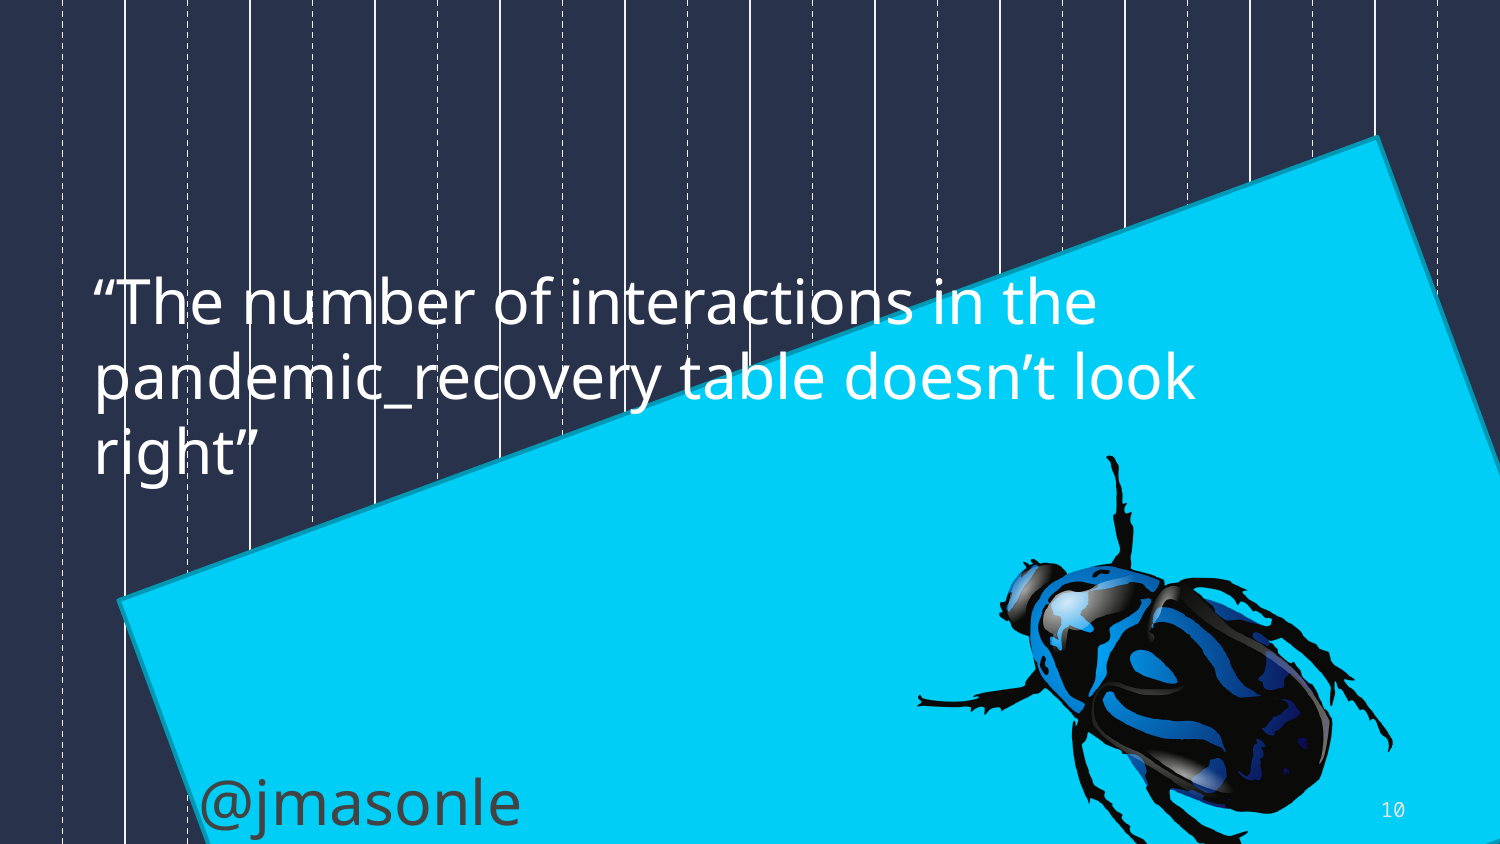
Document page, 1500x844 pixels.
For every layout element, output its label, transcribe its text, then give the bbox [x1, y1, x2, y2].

text_box [1294, 135, 1500, 844]
text_box @jmasonlee [187, 751, 552, 844]
text_box [162, 726, 936, 844]
title “The number of interactions in the pandemic_recovery table doesn’t look right” [93, 22, 1294, 726]
picture [896, 423, 1451, 844]
